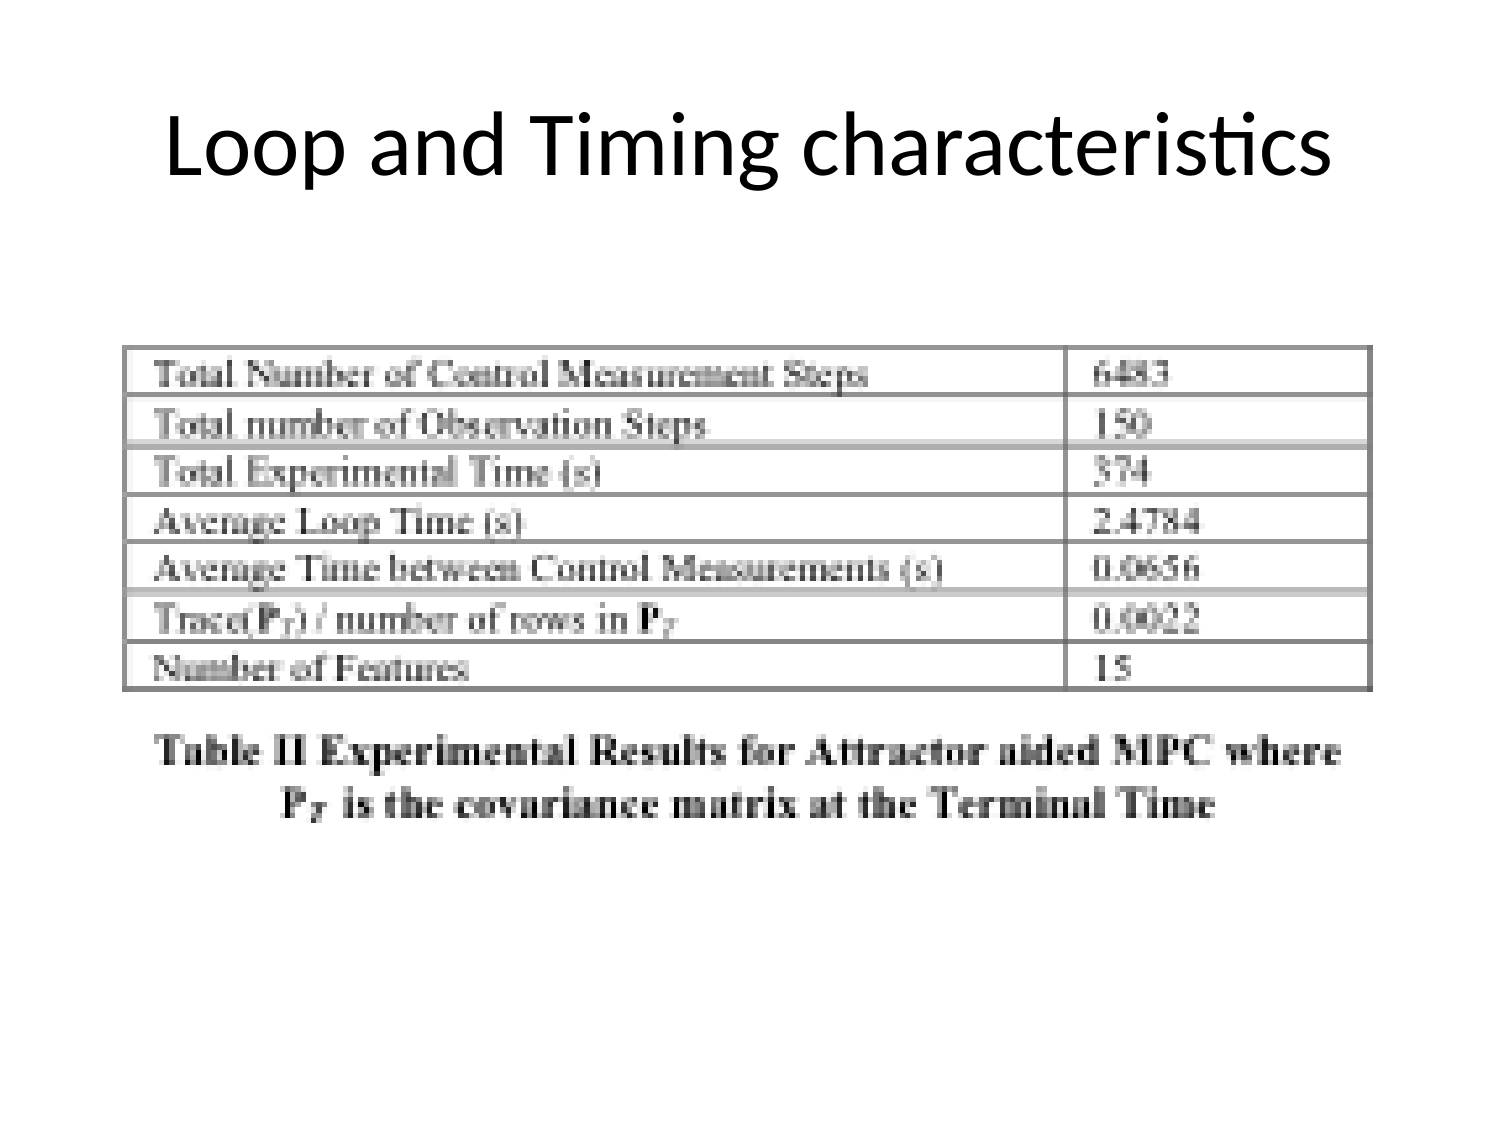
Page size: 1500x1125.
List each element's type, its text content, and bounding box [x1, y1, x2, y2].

title Loop and Timing characteristics [75, 45, 1425, 233]
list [112, 324, 1389, 851]
